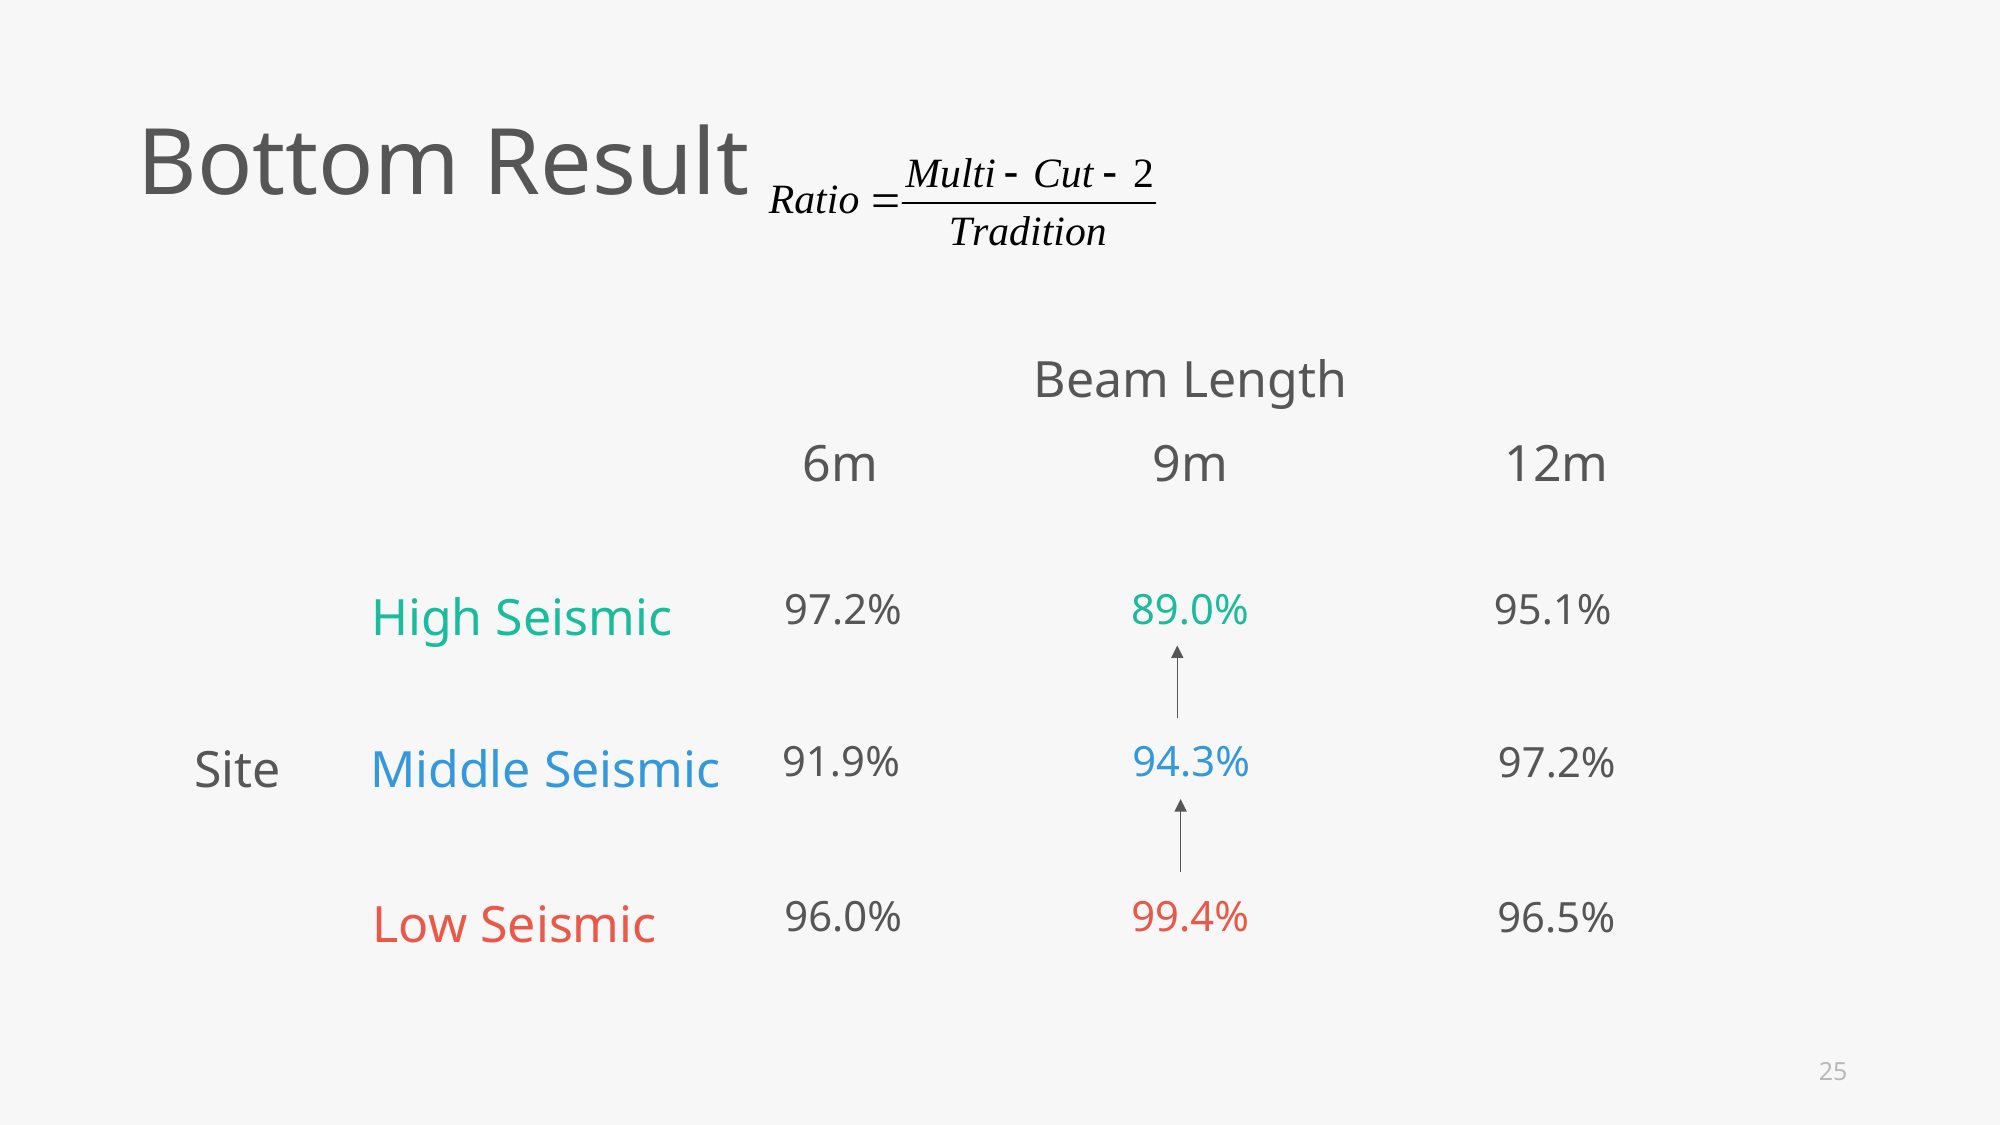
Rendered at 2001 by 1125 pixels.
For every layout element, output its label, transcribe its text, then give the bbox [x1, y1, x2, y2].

text_box High Seismic [371, 565, 688, 653]
text_box 6m [802, 411, 893, 499]
text_box 9m [1152, 416, 1243, 499]
text_box 91.9% [782, 717, 915, 793]
text_box Low Seismic [372, 873, 672, 960]
text_box 12m [1504, 411, 1624, 499]
text_box 96.5% [1497, 873, 1630, 949]
text_box Site [194, 718, 296, 805]
text_box Beam Length [1033, 328, 1363, 416]
text_box 89.0% [1130, 565, 1264, 641]
text_box 94.3% [1132, 717, 1265, 793]
text_box 99.4% [1131, 872, 1265, 948]
list Bottom Result [137, 108, 873, 224]
slide_number 25 [1412, 1042, 1863, 1103]
text_box 97.2% [784, 565, 917, 641]
text_box 96.0% [784, 872, 918, 948]
text_box 97.2% [1497, 718, 1631, 794]
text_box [764, 150, 1160, 251]
text_box Middle Seismic [370, 718, 736, 805]
text_box 95.1% [1493, 566, 1627, 641]
